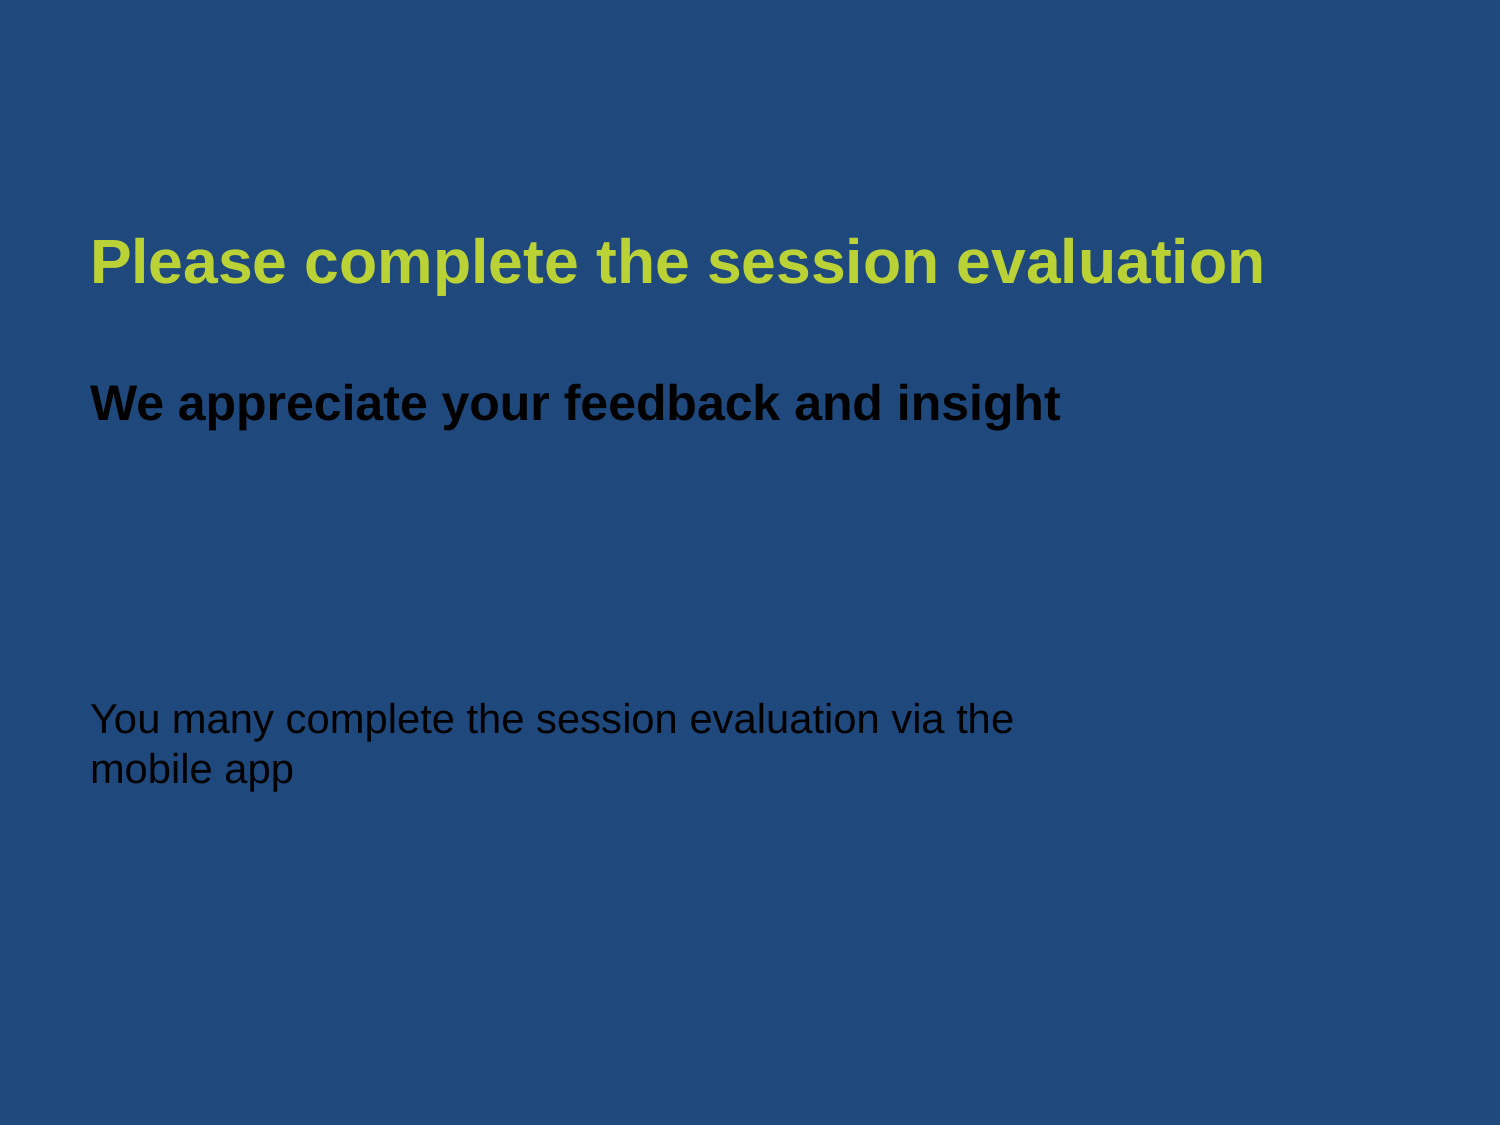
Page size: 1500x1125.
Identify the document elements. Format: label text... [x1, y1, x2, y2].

title Please complete the session evaluation We appreciate your feedback and insight [75, 119, 1418, 532]
subtitle You many complete the session evaluation via the mobile app [75, 684, 1140, 1053]
